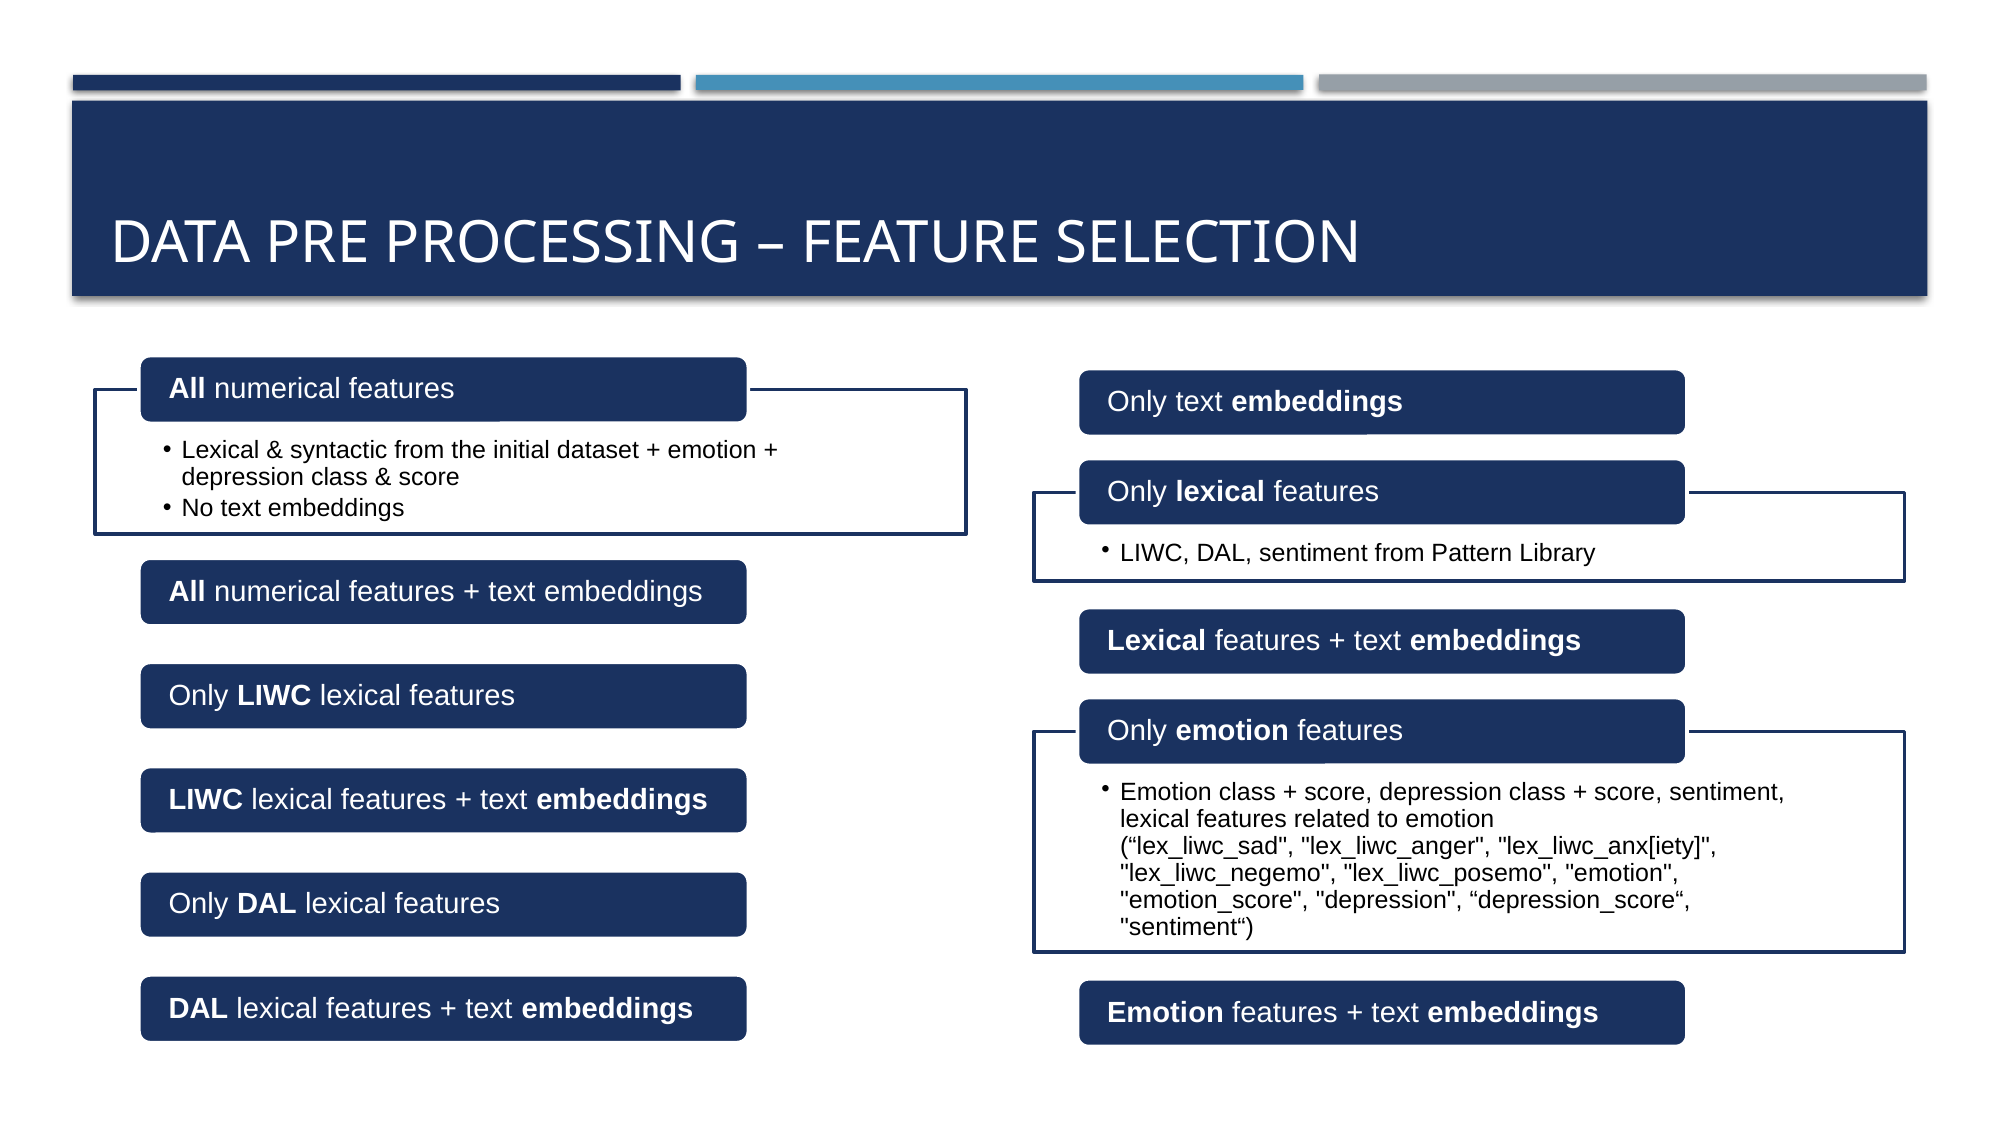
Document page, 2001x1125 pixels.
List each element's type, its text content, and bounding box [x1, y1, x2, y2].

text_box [1033, 345, 1906, 1065]
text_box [94, 345, 967, 1065]
title Data Pre processing – feature selection [95, 115, 1905, 282]
